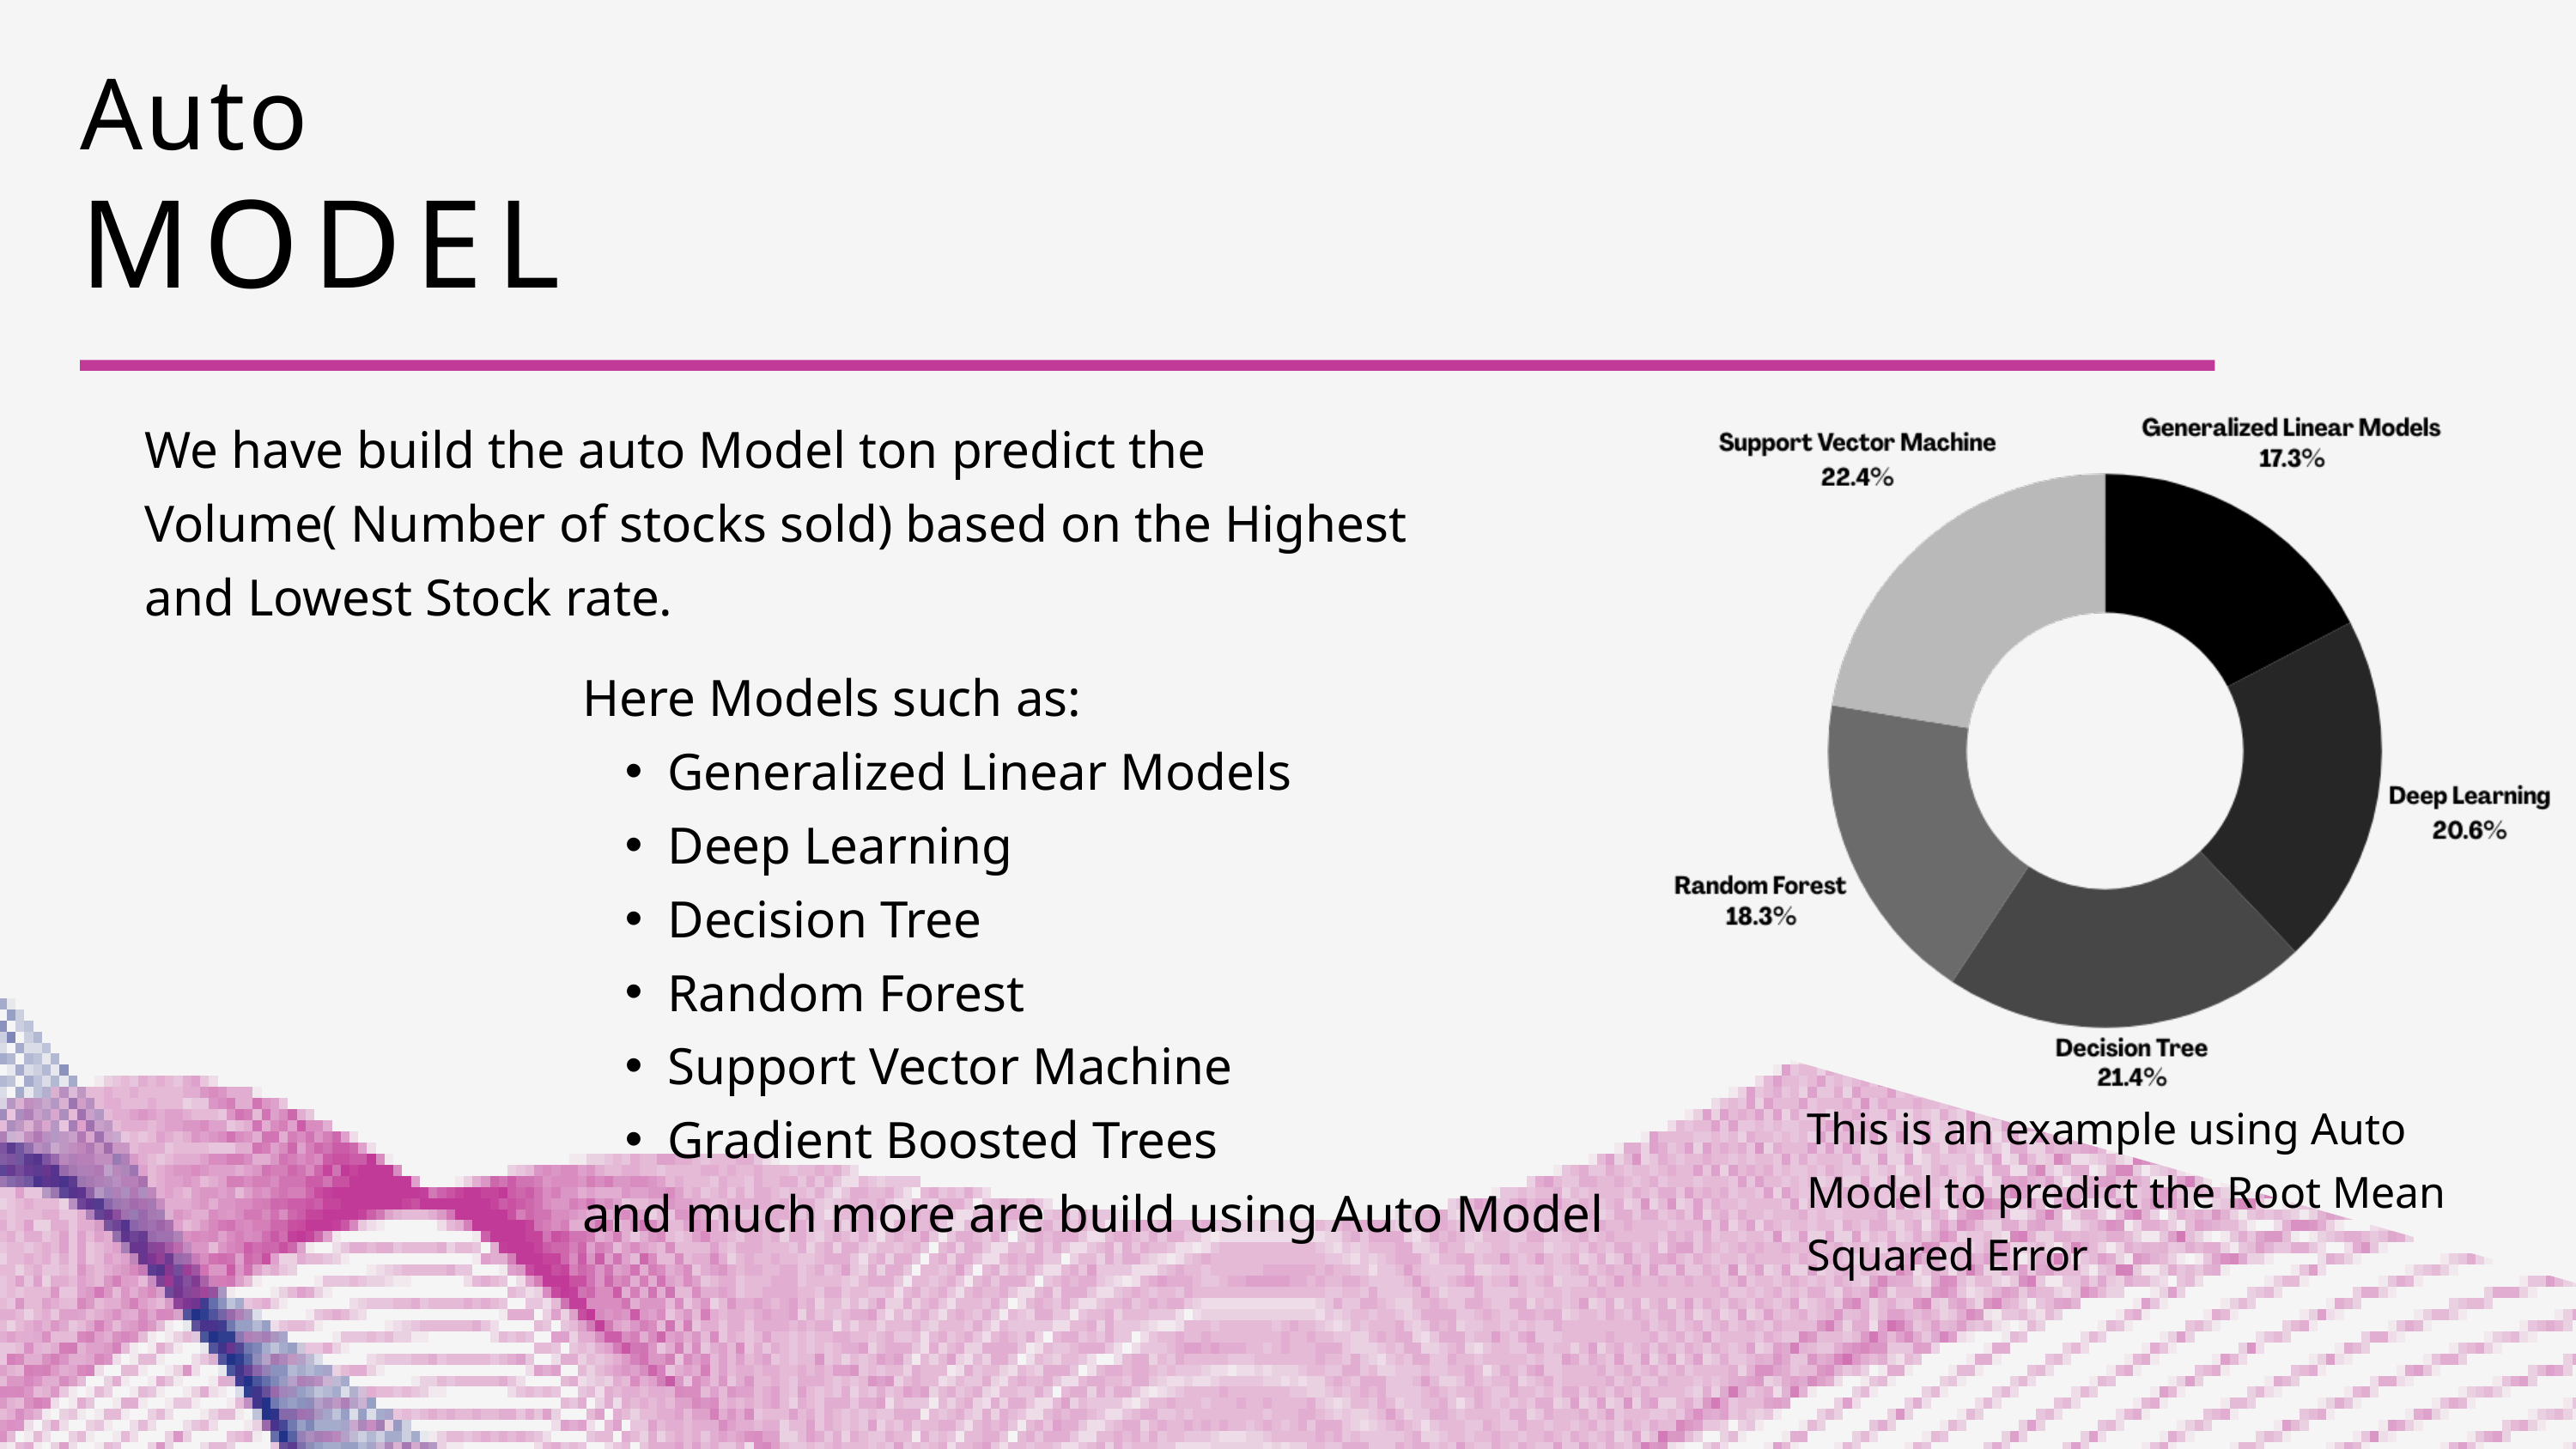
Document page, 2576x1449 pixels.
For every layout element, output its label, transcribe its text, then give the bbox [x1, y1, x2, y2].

text_box This is an example using Auto Model to predict the Root Mean Squared Error [1807, 1182, 2485, 1280]
text_box MODEL [80, 179, 852, 313]
text_box Auto [80, 61, 852, 170]
text_box [0, 555, 2576, 1449]
text_box Here Models such as: Generalized Linear Models Deep Learning Decision Tree Random Forest Support Vector Machine Gradient Boosted Trees and much more are build using Auto Model [582, 652, 1676, 1316]
text_box We have build the auto Model ton predict the Volume( Number of stocks sold) based on the Highest and Lowest Stock rate. [144, 404, 1474, 700]
picture [1588, 329, 2576, 1176]
